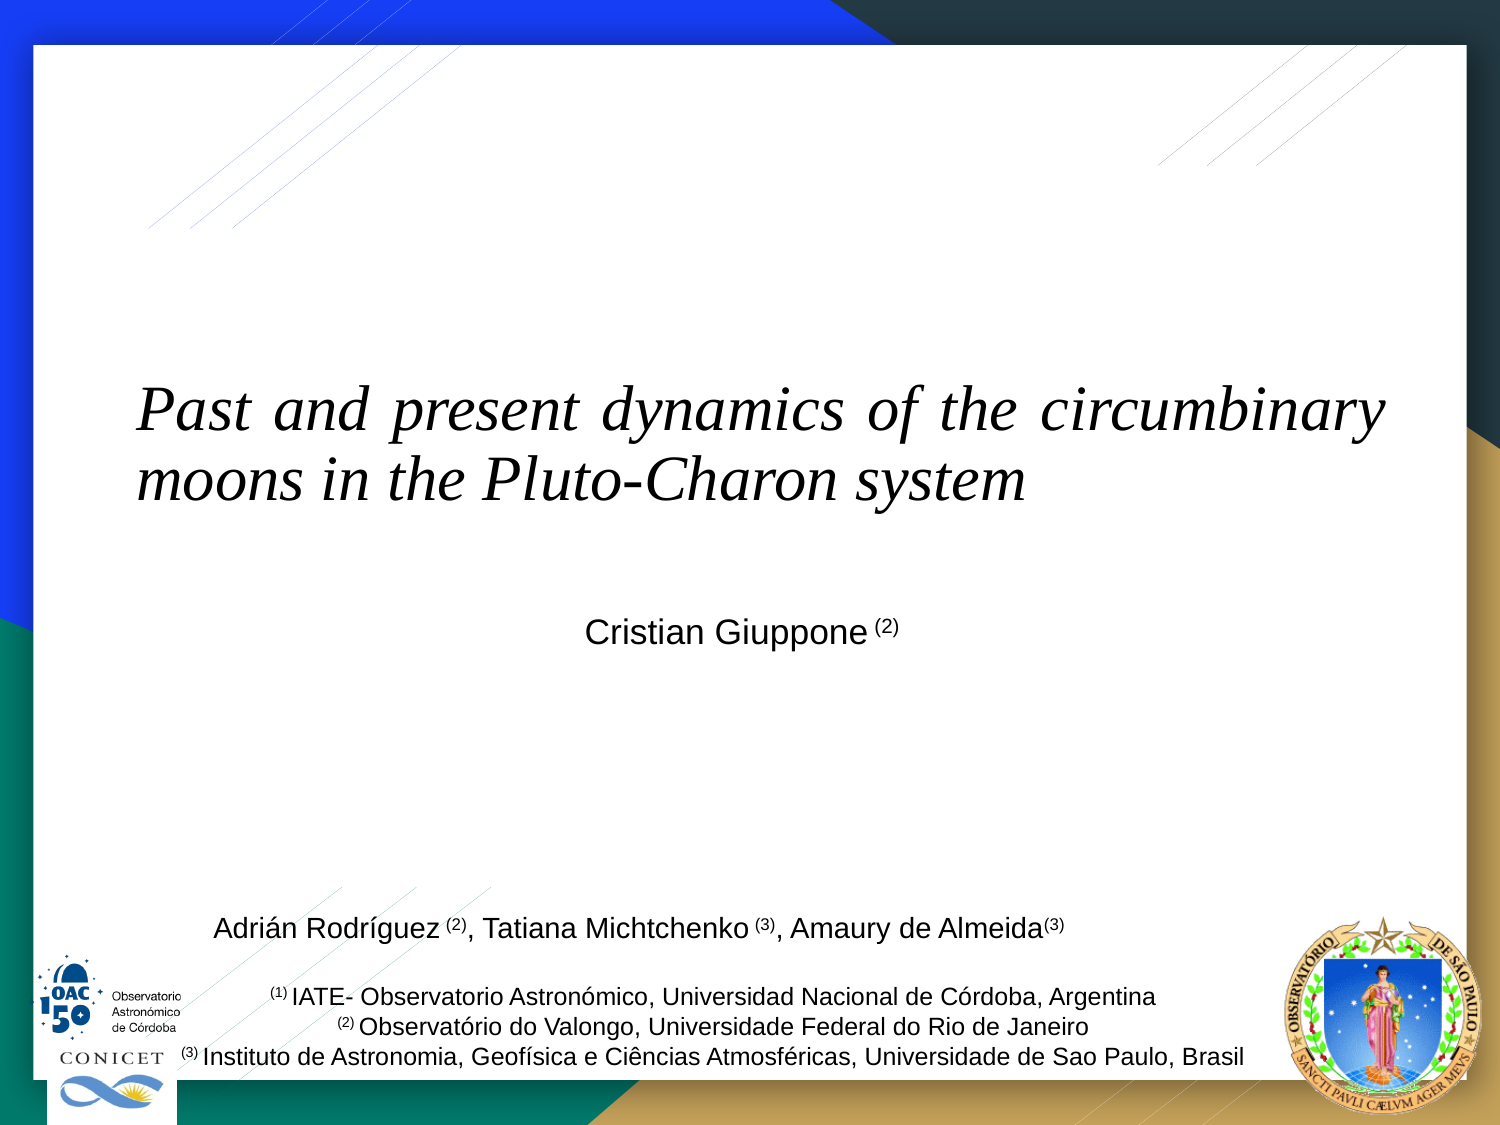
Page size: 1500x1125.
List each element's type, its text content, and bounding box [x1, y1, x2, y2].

text_box Adrián Rodríguez (2), Tatiana Michtchenko (3), Amaury de Almeida(3) [198, 902, 1254, 953]
picture [1279, 913, 1488, 1122]
picture [24, 952, 181, 1125]
text_box (1) IATE- Observatorio Astronómico, Universidad Nacional de Córdoba, Argentina (2) Observatório do Valongo, Universidade Federal do Rio de Janeiro (3) Instituto de Astronomia, Geofísica e Ciências Atmosféricas, Universidade de Sao Paulo, Brasil [181, 972, 1274, 1064]
text_box Cristian Giuppone (2) [569, 594, 936, 667]
title Past and present dynamics of the circumbinary moons in the Pluto-Charon system [44, 286, 1402, 603]
